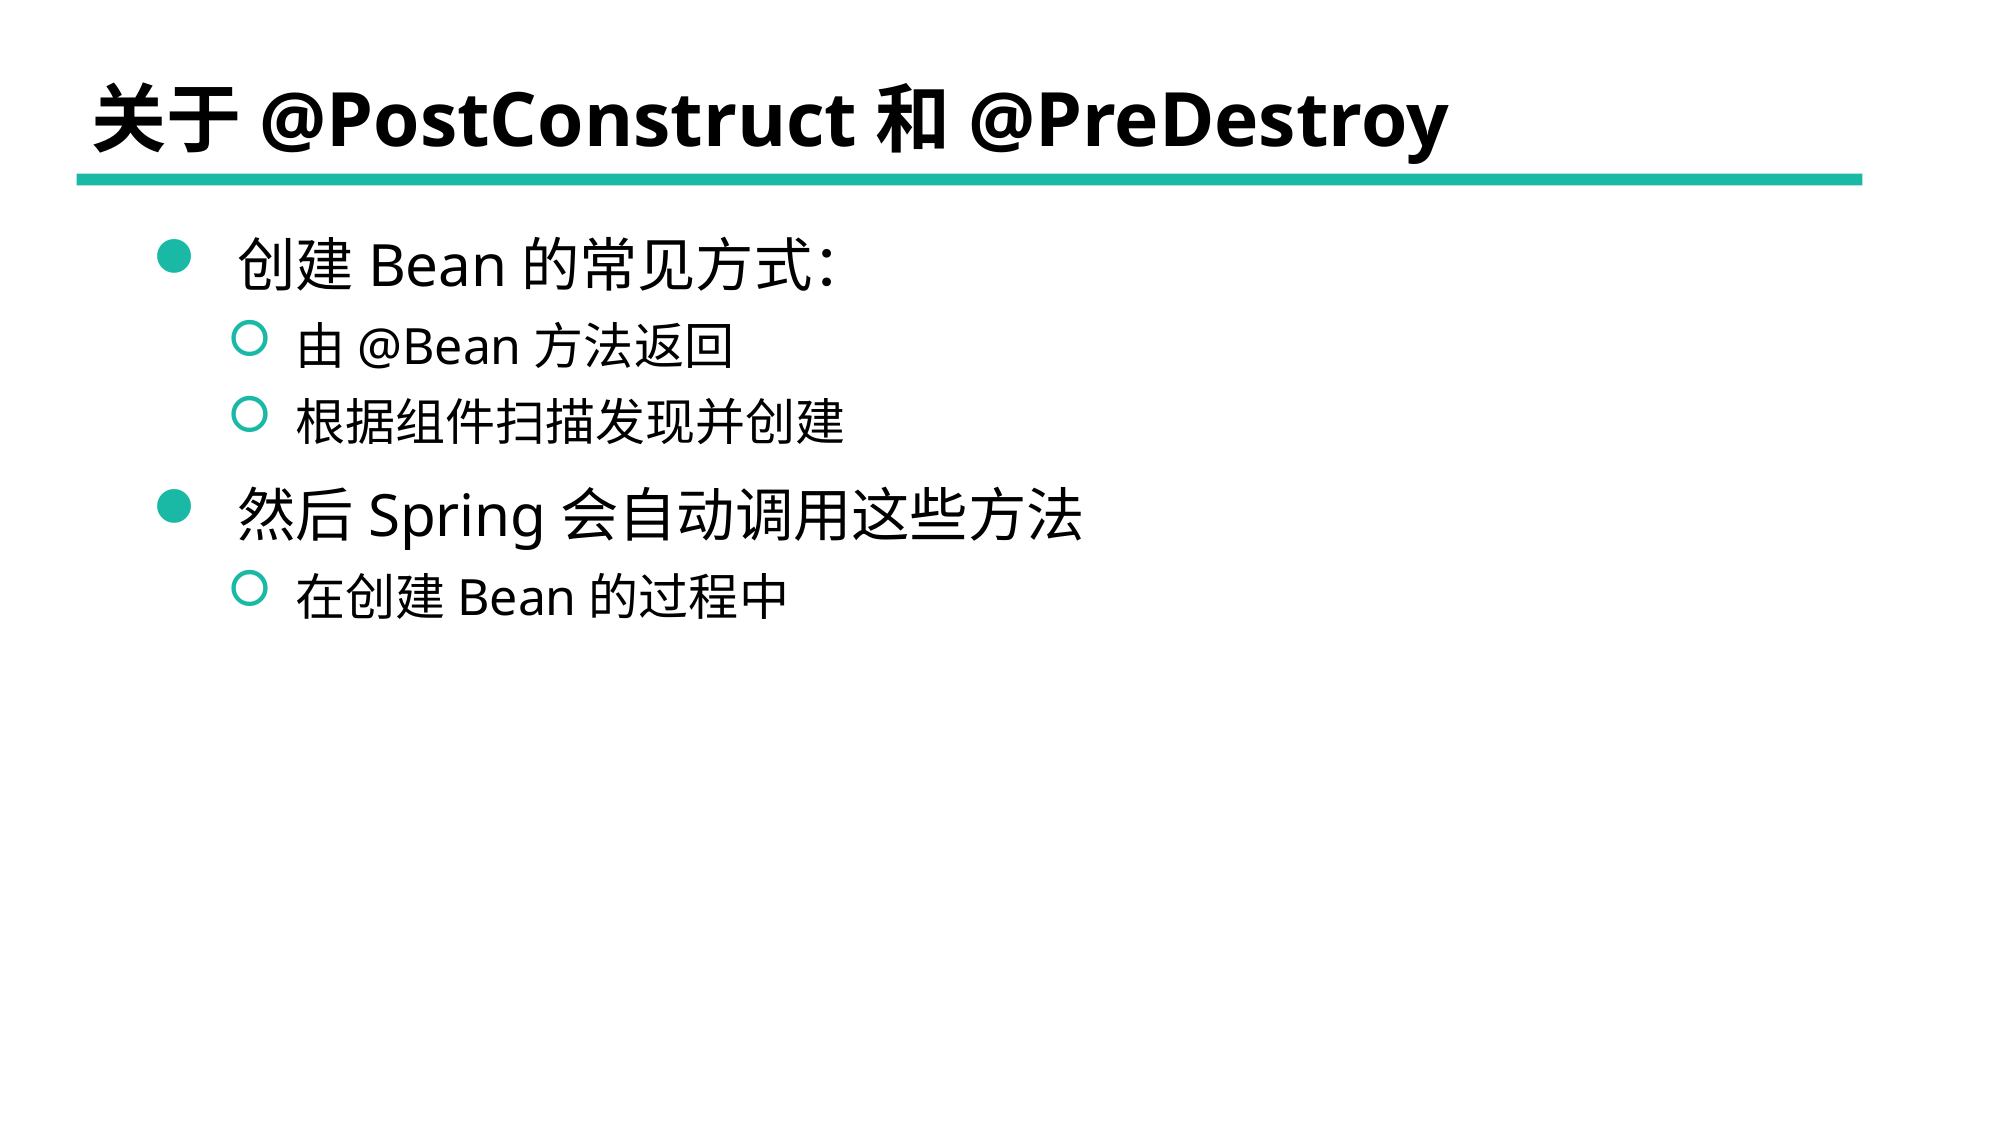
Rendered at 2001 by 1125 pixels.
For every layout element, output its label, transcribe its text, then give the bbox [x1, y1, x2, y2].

list 创建Bean的常见方式： 由@Bean方法返回 根据组件扫描发现并创建 然后Spring会自动调用这些方法 在创建Bean的过程中 [137, 213, 1863, 1097]
title 关于@PostConstruct和@PreDestroy [76, 59, 1802, 186]
